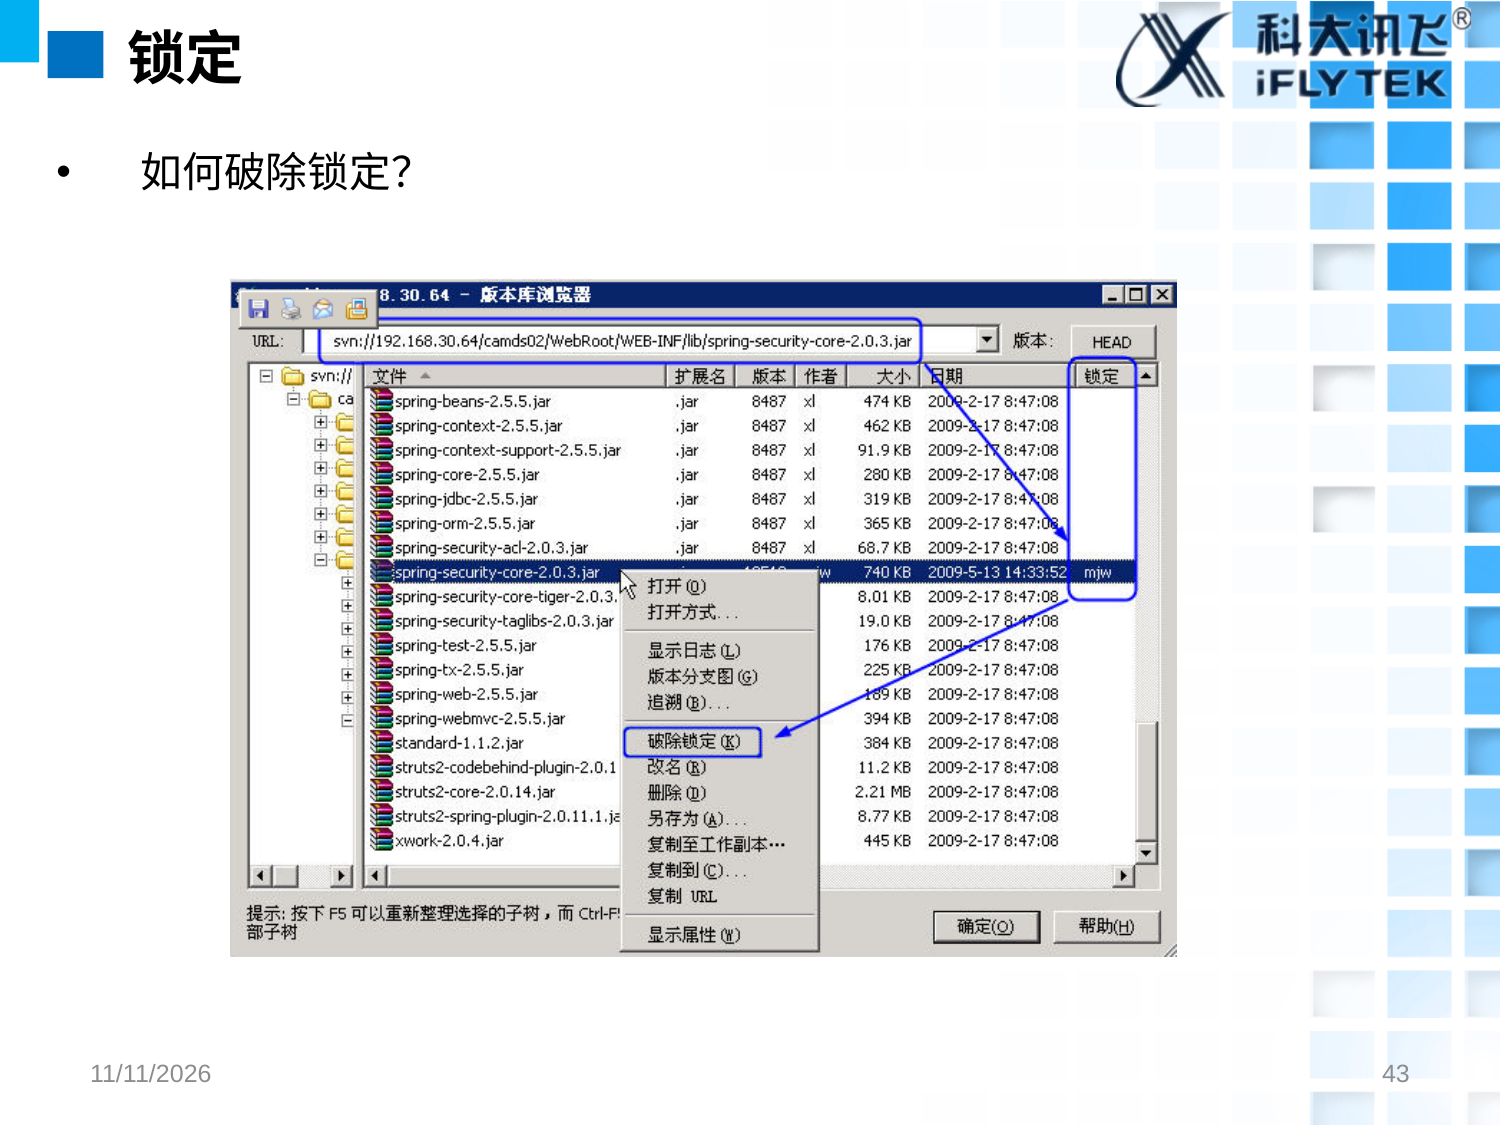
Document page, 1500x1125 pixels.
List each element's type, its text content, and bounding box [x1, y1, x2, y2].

slide_number 43 [1074, 1042, 1425, 1103]
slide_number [75, 1042, 425, 1103]
title 锁定 [112, 14, 1093, 98]
picture [17, 1, 1500, 1125]
list 如何破除锁定？ [41, 113, 1353, 1083]
